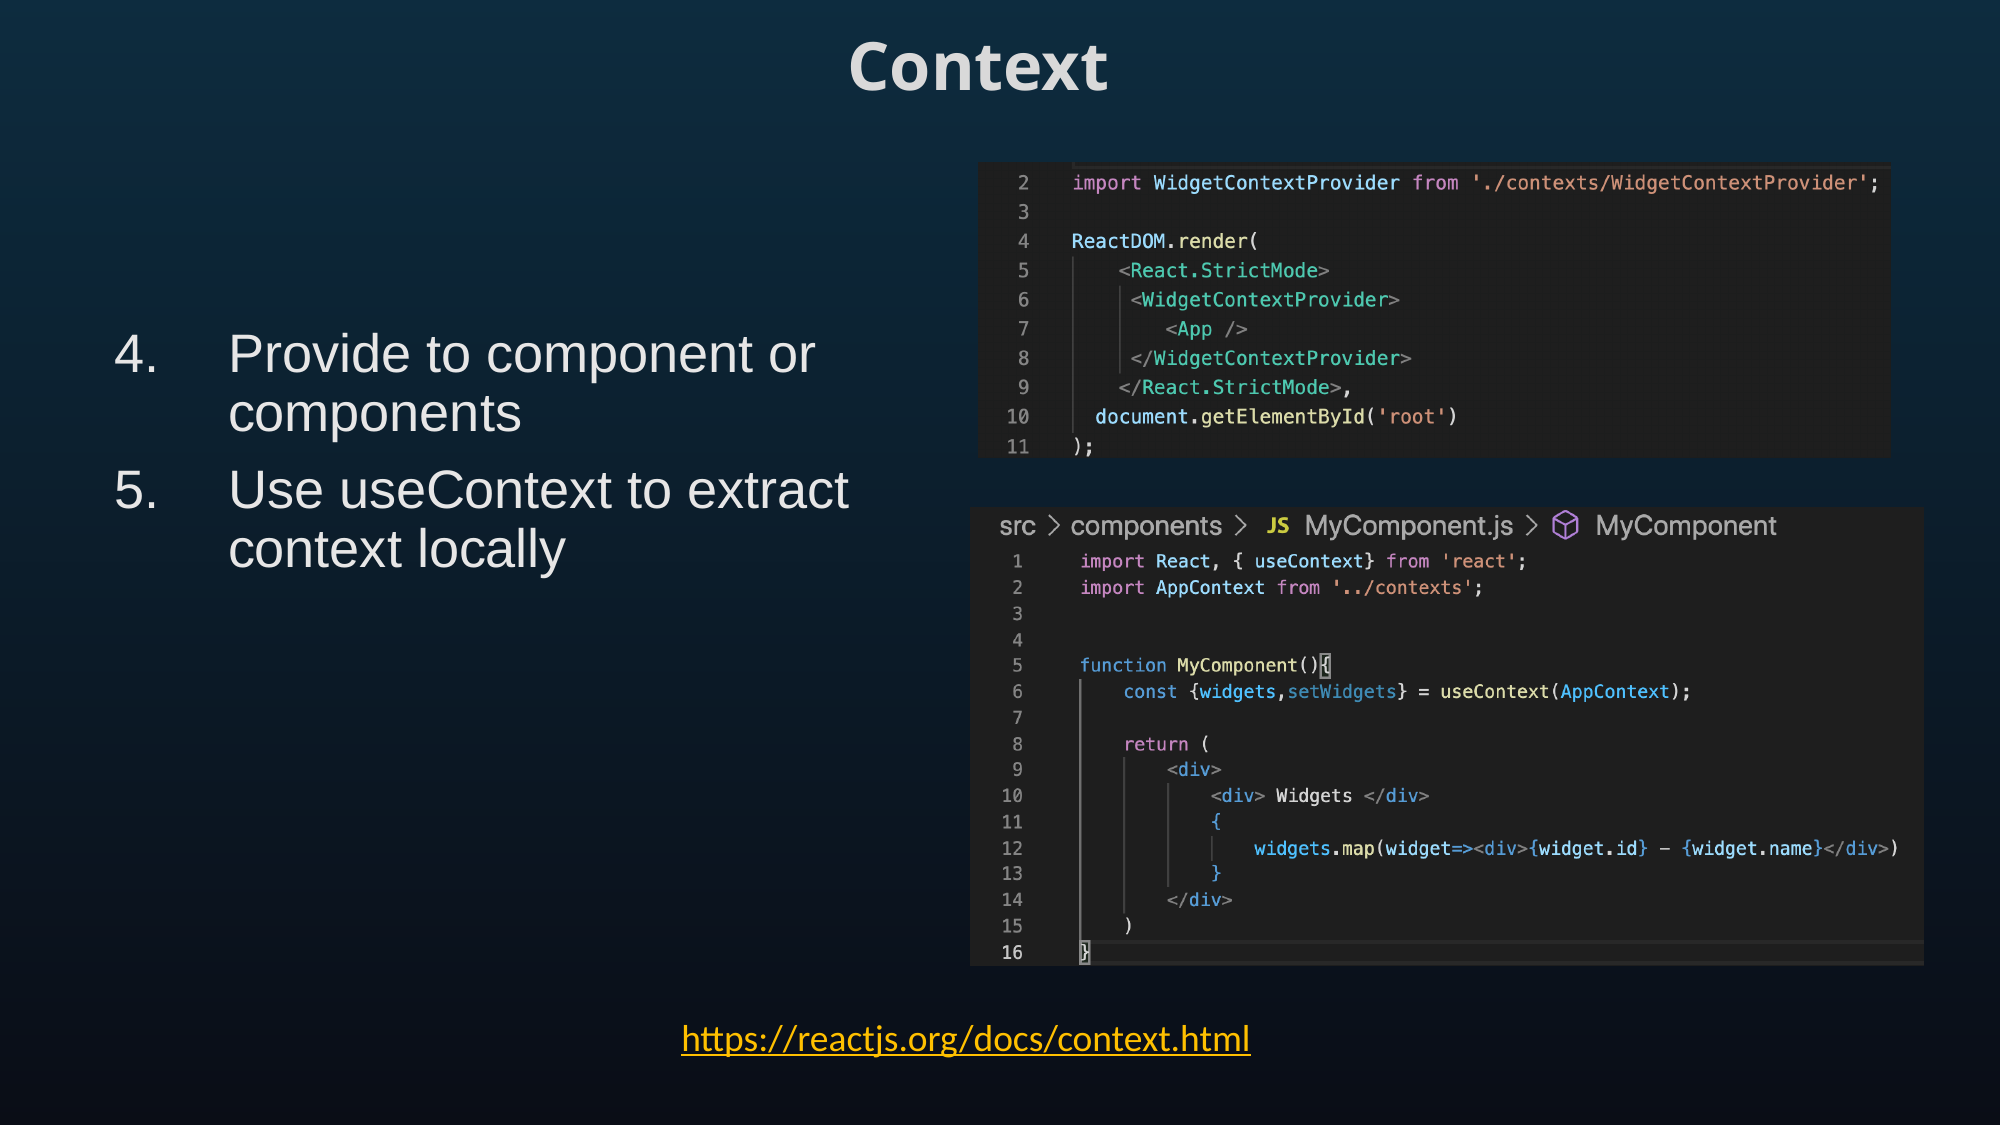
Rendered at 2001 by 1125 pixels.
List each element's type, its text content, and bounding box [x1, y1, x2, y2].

text_box https://reactjs.org/docs/context.html [666, 1006, 1291, 1086]
title Context [654, 29, 1302, 109]
picture [970, 507, 1924, 966]
picture [978, 162, 1891, 458]
list Provide to component or components Use useContext to extract context locally [99, 234, 885, 590]
